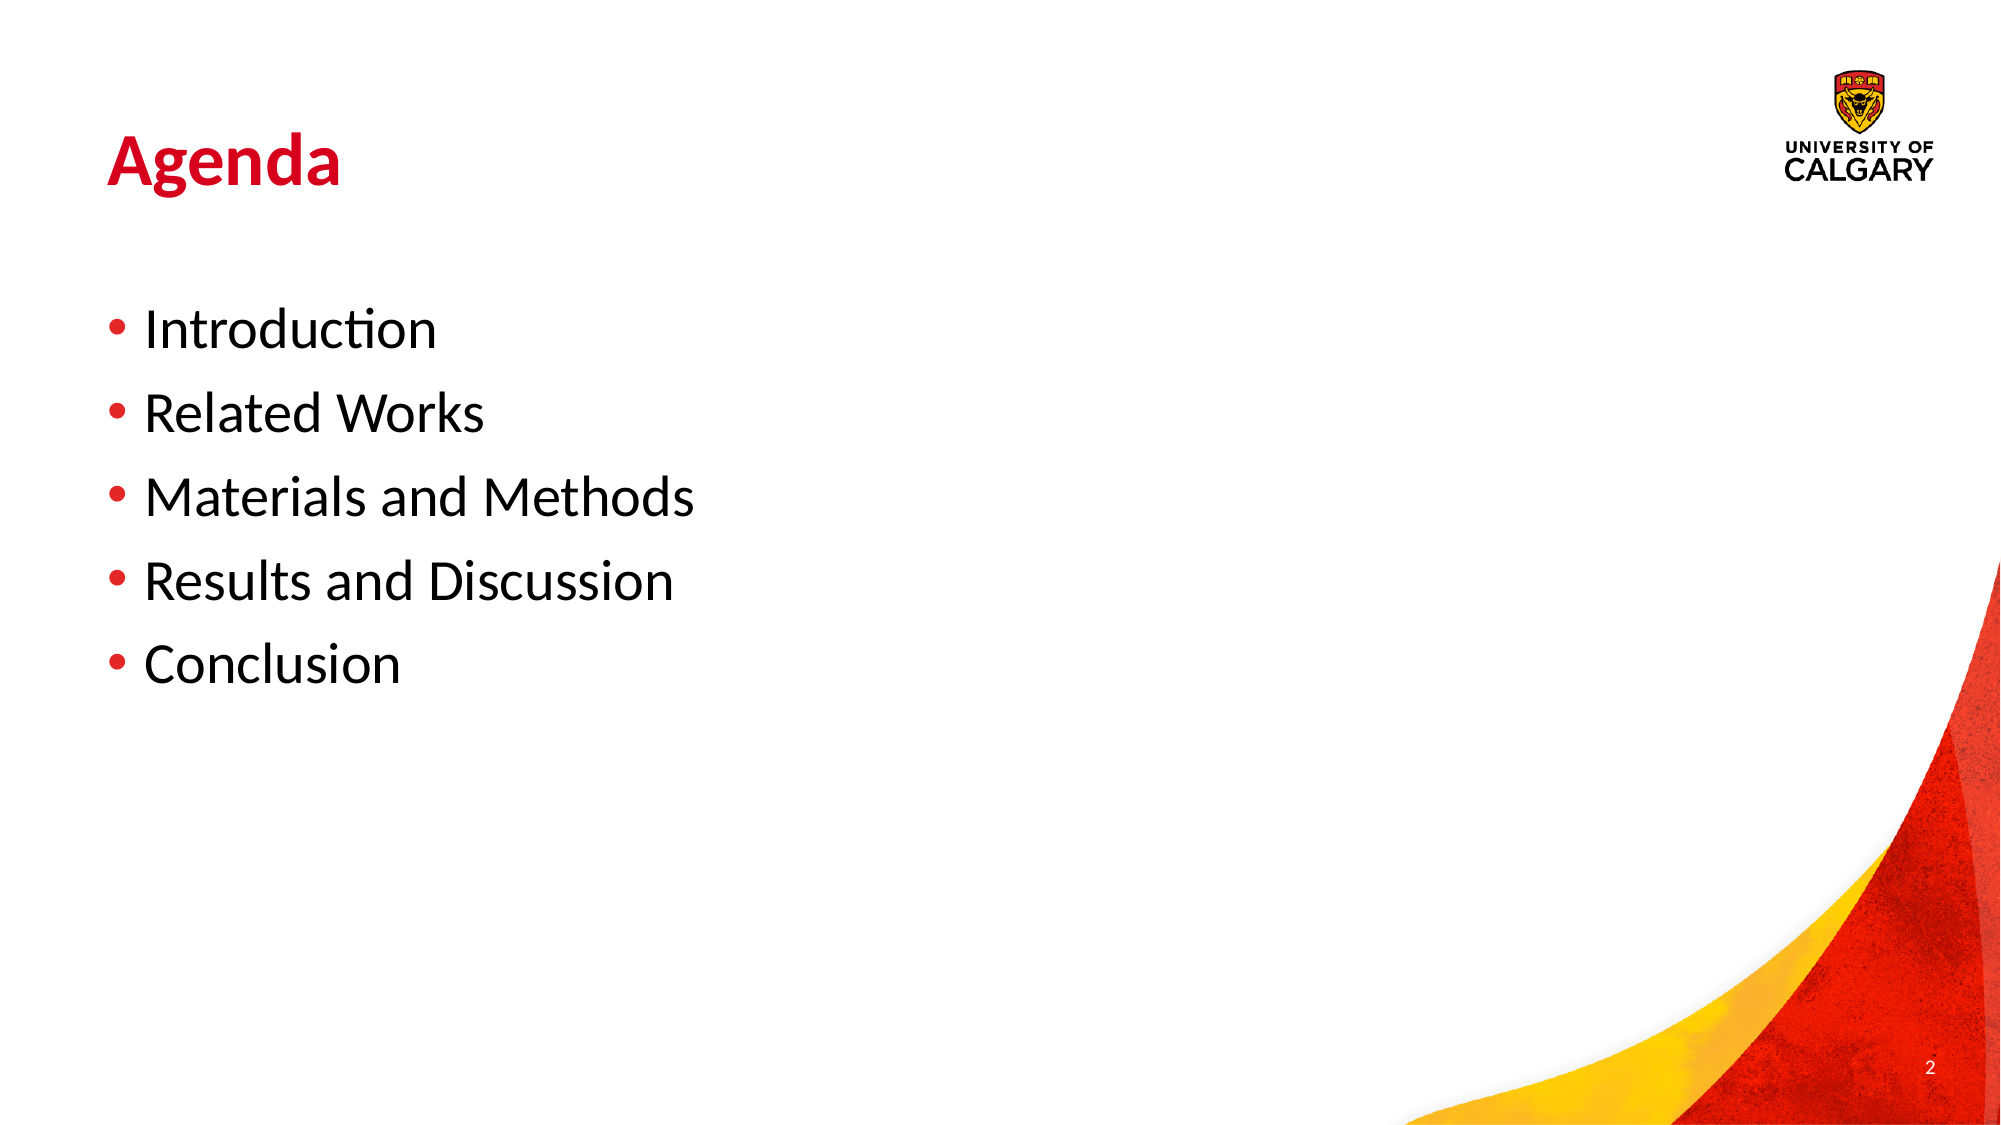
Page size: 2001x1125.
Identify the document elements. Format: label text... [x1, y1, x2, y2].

title Agenda [92, 76, 1688, 246]
slide_number 2 [1500, 1046, 1711, 1107]
slide_number 2 [1692, 1046, 1951, 1107]
picture [0, 0, 2001, 1125]
list Introduction Related Works Materials and Methods Results and Discussion Conclusion [92, 290, 1688, 756]
